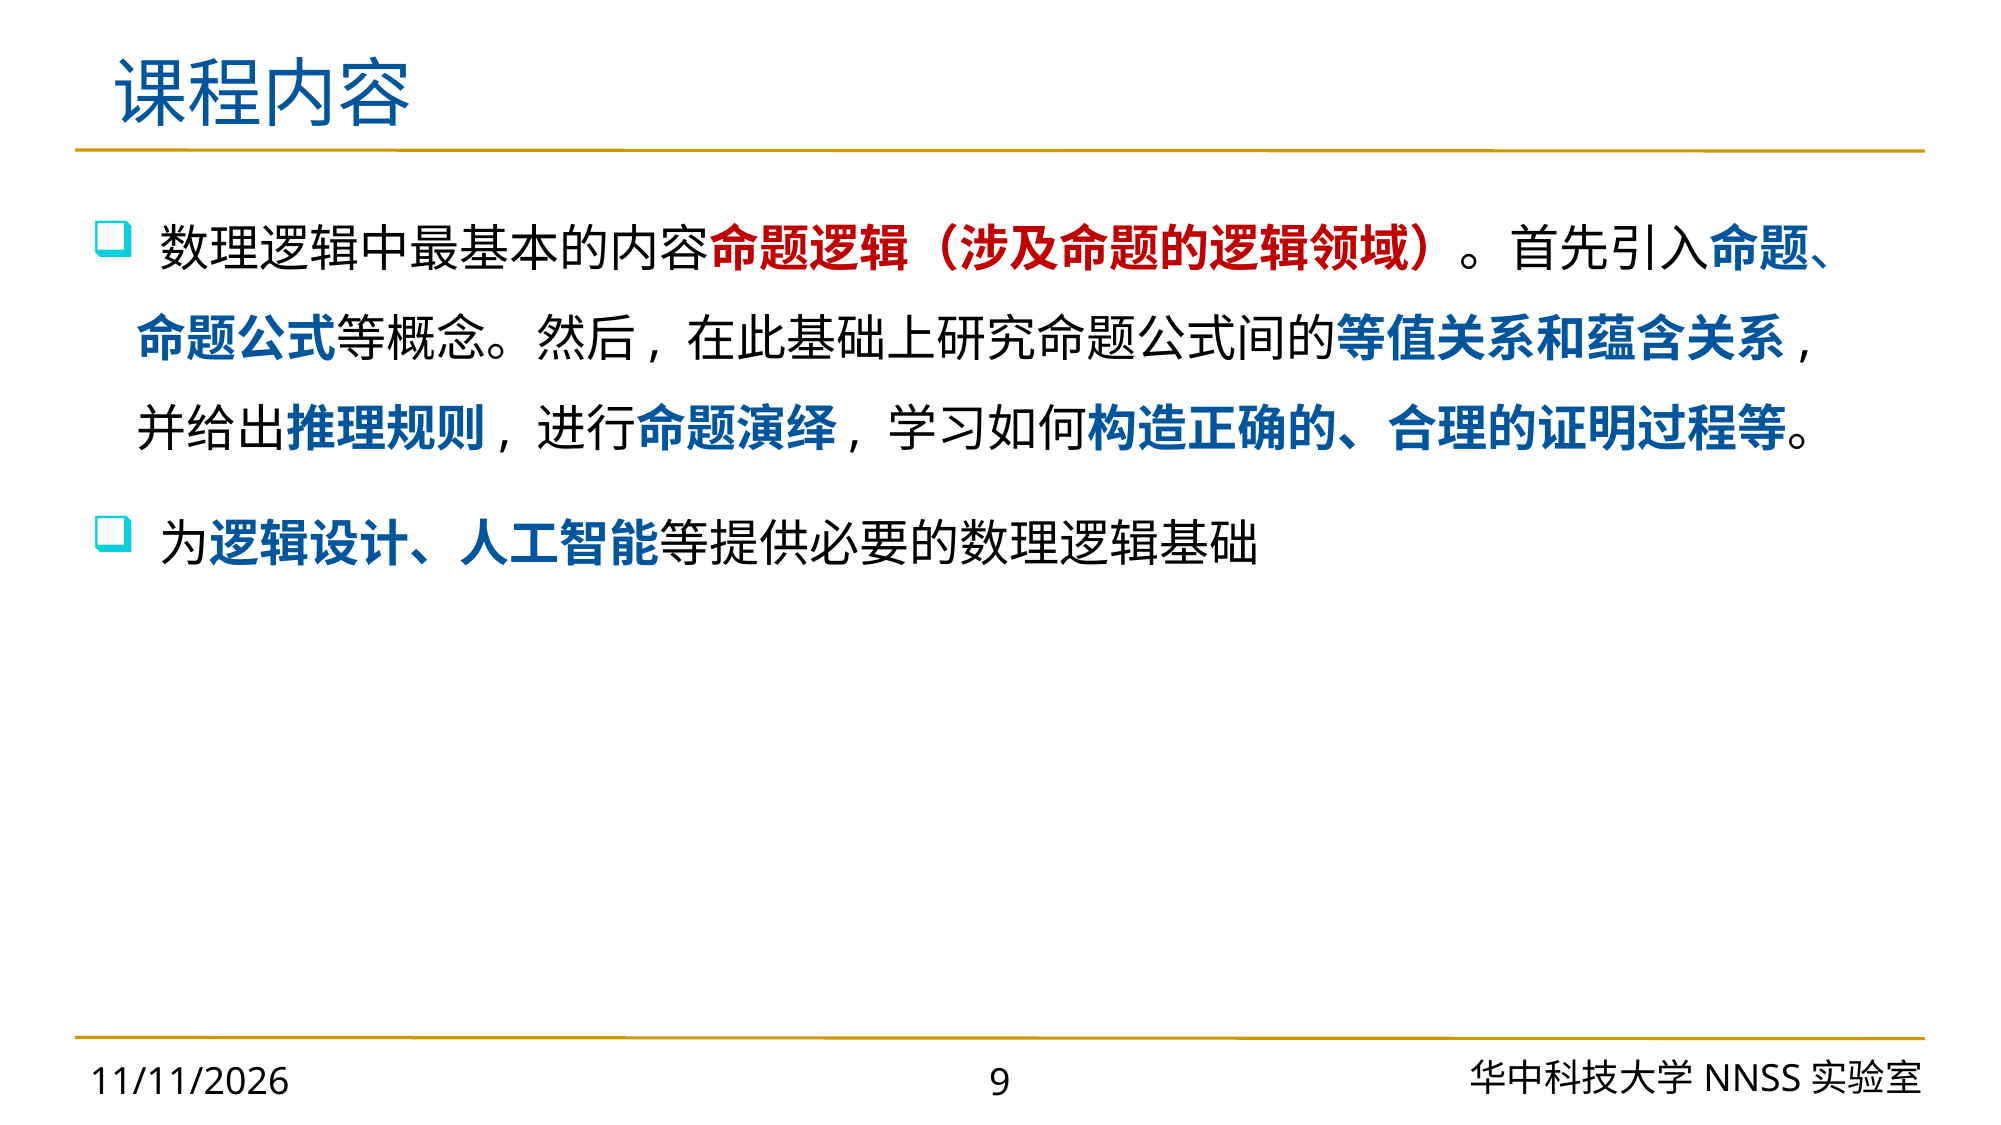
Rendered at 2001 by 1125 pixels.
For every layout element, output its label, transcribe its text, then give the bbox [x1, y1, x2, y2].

list 数理逻辑中最基本的内容命题逻辑（涉及命题的逻辑领域）。首先引入命题、命题公式等概念。然后, 在此基础上研究命题公式间的等值关系和蕴含关系, 并给出推理规则, 进行命题演绎, 学习如何构造正确的、合理的证明过程等。 为逻辑设计、人工智能等提供必要的数理逻辑基础 [76, 178, 1879, 1019]
footer 华中科技大学NNSS实验室 [1125, 1046, 1938, 1113]
title 课程内容 [97, 44, 1900, 149]
slide_number 9 [699, 1050, 1300, 1111]
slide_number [75, 1050, 550, 1111]
